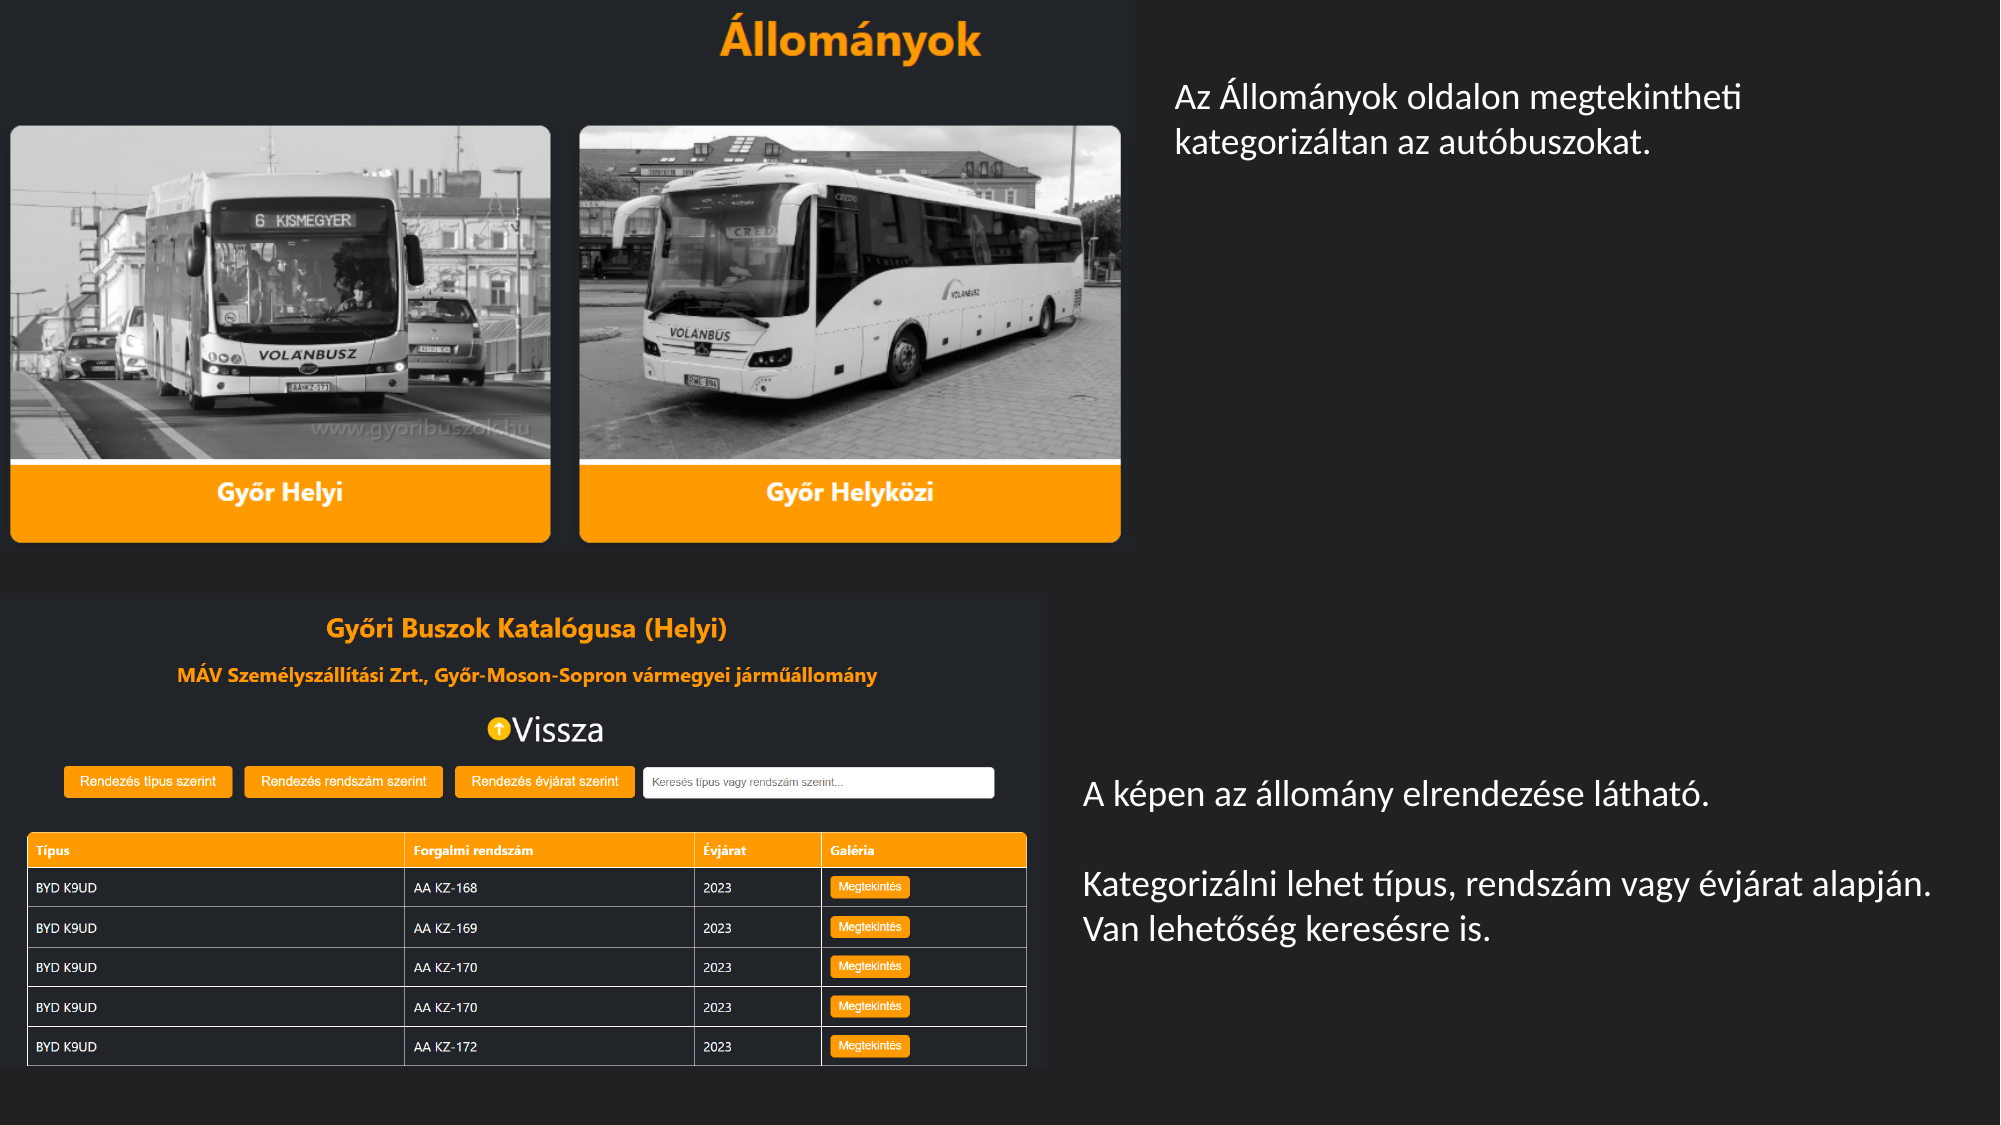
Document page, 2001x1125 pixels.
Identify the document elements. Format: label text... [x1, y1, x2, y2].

picture [0, 0, 1130, 551]
picture [0, 593, 1048, 1067]
text_box Az Állományok oldalon megtekintheti kategorizáltan az autóbuszokat. [1159, 64, 1977, 170]
text_box A képen az állomány elrendezése látható. Kategorizálni lehet típus, rendszám vagy évjárat alapján. Van lehetőség keresésre is. [1068, 761, 1977, 957]
